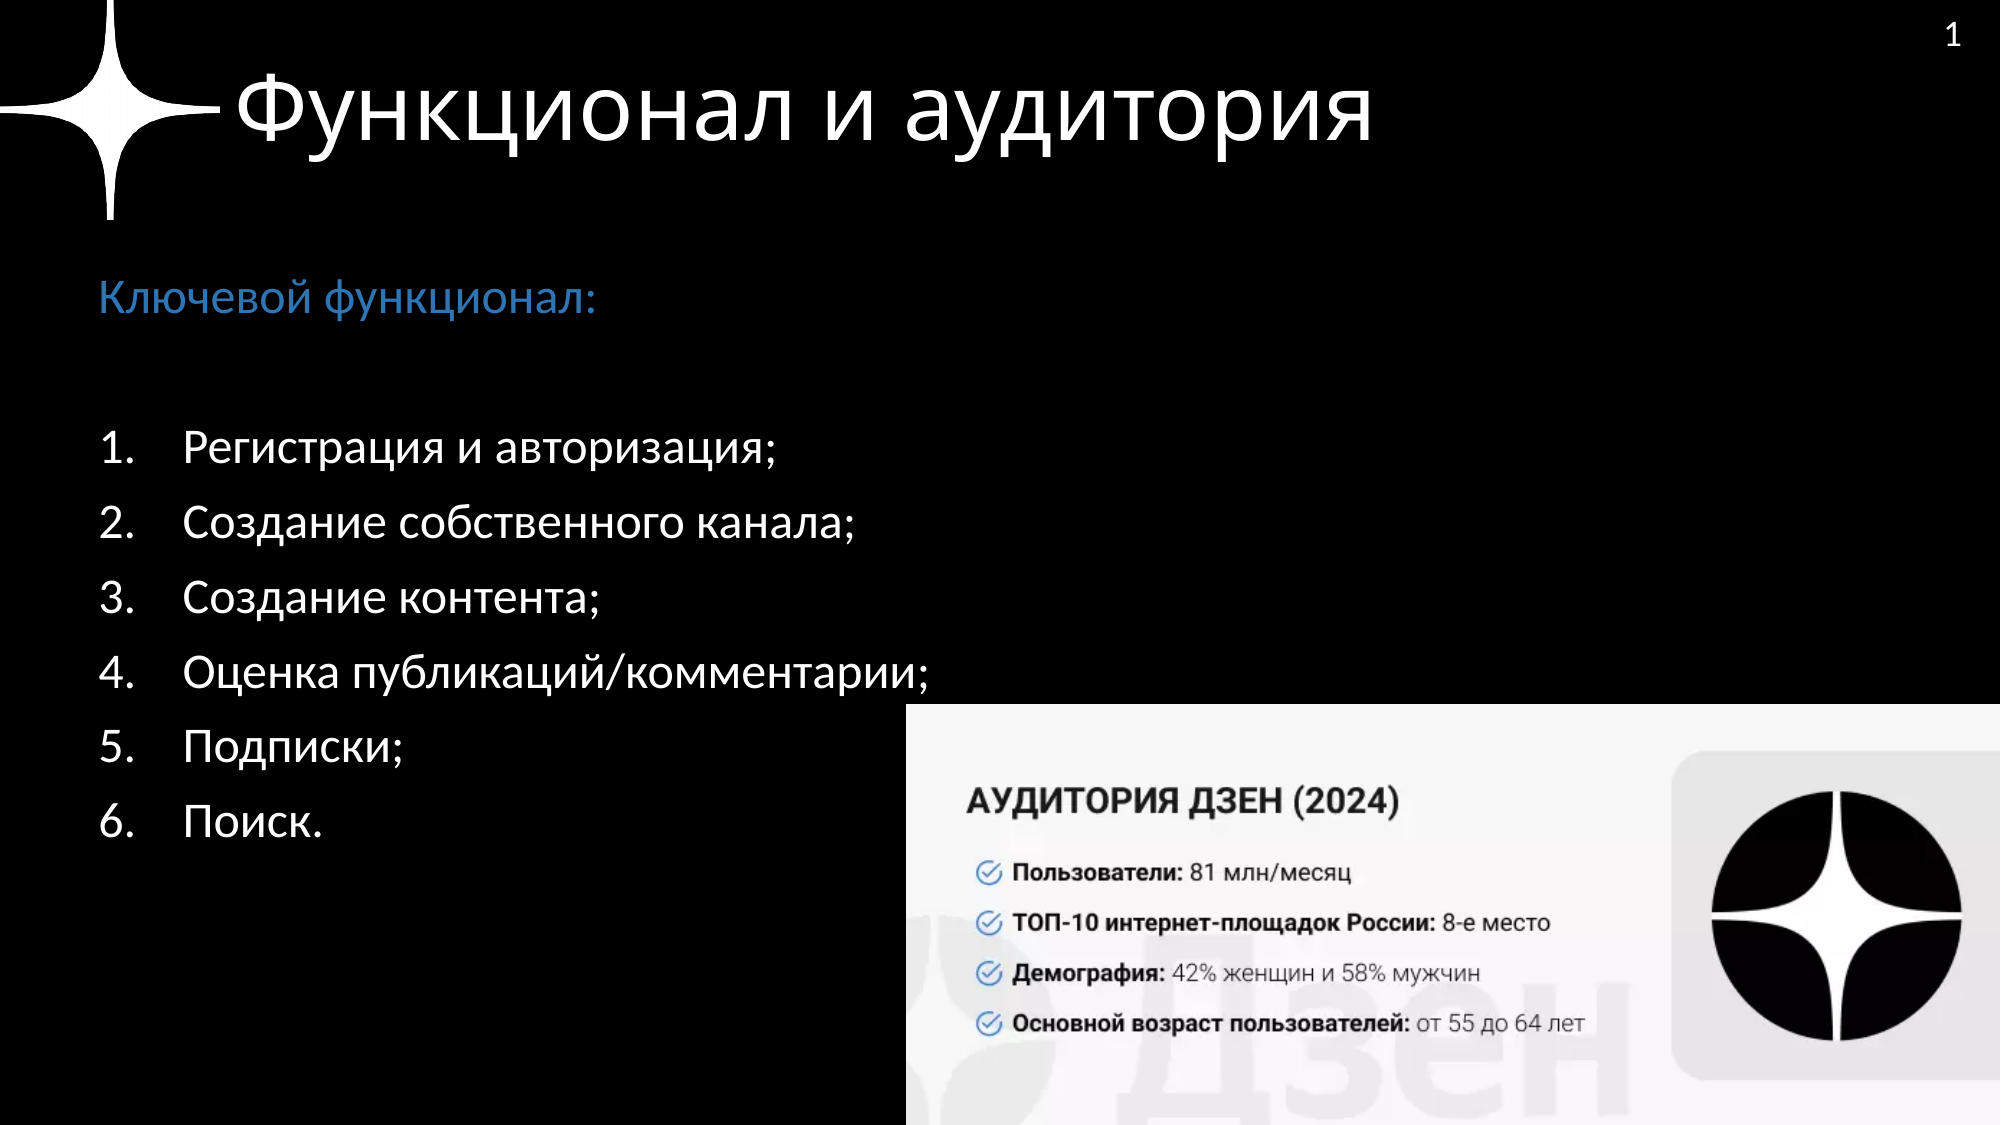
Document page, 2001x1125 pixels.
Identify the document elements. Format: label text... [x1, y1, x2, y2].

text_box 1 [1928, 2, 2000, 62]
list Ключевой функционал: Регистрация и авторизация; Создание собственного канала; Создание контента; Оценка публикаций/комментарии; Подписки; Поиск. [83, 263, 1809, 978]
title Функционал и аудитория [220, 2, 1945, 220]
picture [906, 704, 2000, 1125]
picture [0, 0, 220, 220]
